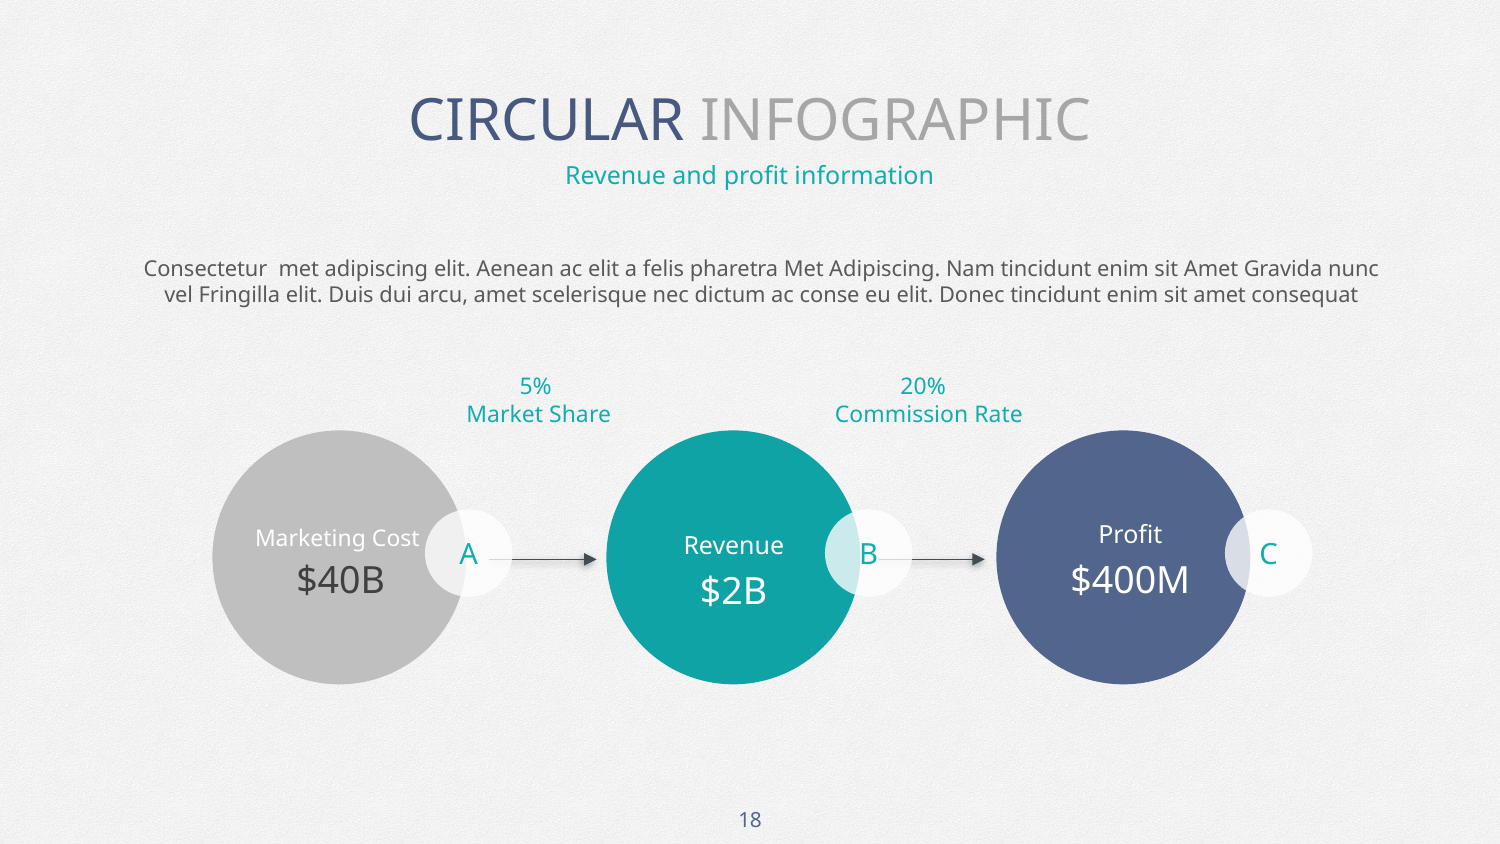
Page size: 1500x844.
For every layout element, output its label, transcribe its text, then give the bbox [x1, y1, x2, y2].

text_box Revenue [576, 521, 835, 567]
text_box B [822, 507, 915, 599]
text_box $400M [1038, 548, 1223, 609]
text_box A [422, 507, 515, 599]
text_box [217, 428, 459, 516]
text_box 20% Commission Rate [774, 371, 1063, 427]
text_box 5% Market Share [387, 371, 675, 427]
text_box $2B [641, 559, 826, 619]
text_box C [1222, 507, 1315, 599]
text_box Consectetur met adipiscing elit. Aenean ac elit a felis pharetra Met Adipiscing. Nam tincidunt enim sit Amet Gravida nunc vel Fringilla elit. Duis dui arcu, amet scelerisque nec dictum ac conse eu elit. Donec tincidunt enim sit amet consequat [124, 246, 1400, 360]
slide_number 18 [718, 798, 782, 844]
text_box [994, 556, 1248, 687]
text_box [1002, 428, 1244, 511]
text_box [604, 567, 856, 687]
text_box $40B [274, 548, 407, 609]
text_box [210, 536, 462, 687]
text_box [609, 428, 854, 521]
picture [0, 0, 1500, 844]
text_box Marketing Cost [212, 516, 440, 559]
list Revenue and profit information [337, 143, 1163, 197]
title CIRCULAR INFOGRAPHIC [75, 46, 1425, 188]
text_box Profit [973, 511, 1248, 556]
